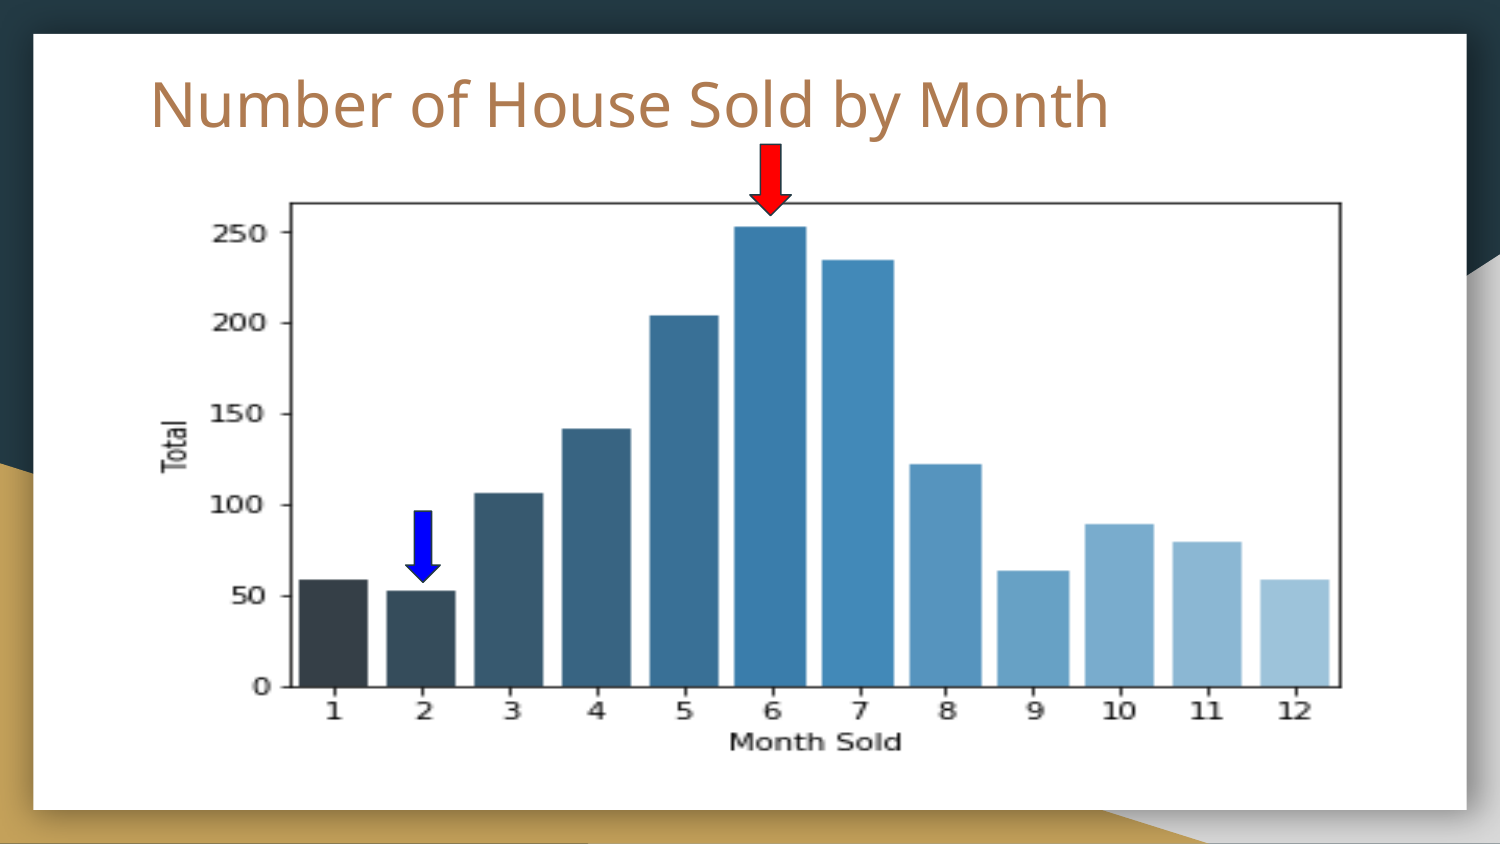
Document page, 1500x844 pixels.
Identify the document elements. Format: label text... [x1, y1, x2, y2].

title Number of House Sold by Month [134, 49, 1366, 173]
text_box [760, 144, 781, 172]
picture [134, 173, 1393, 760]
